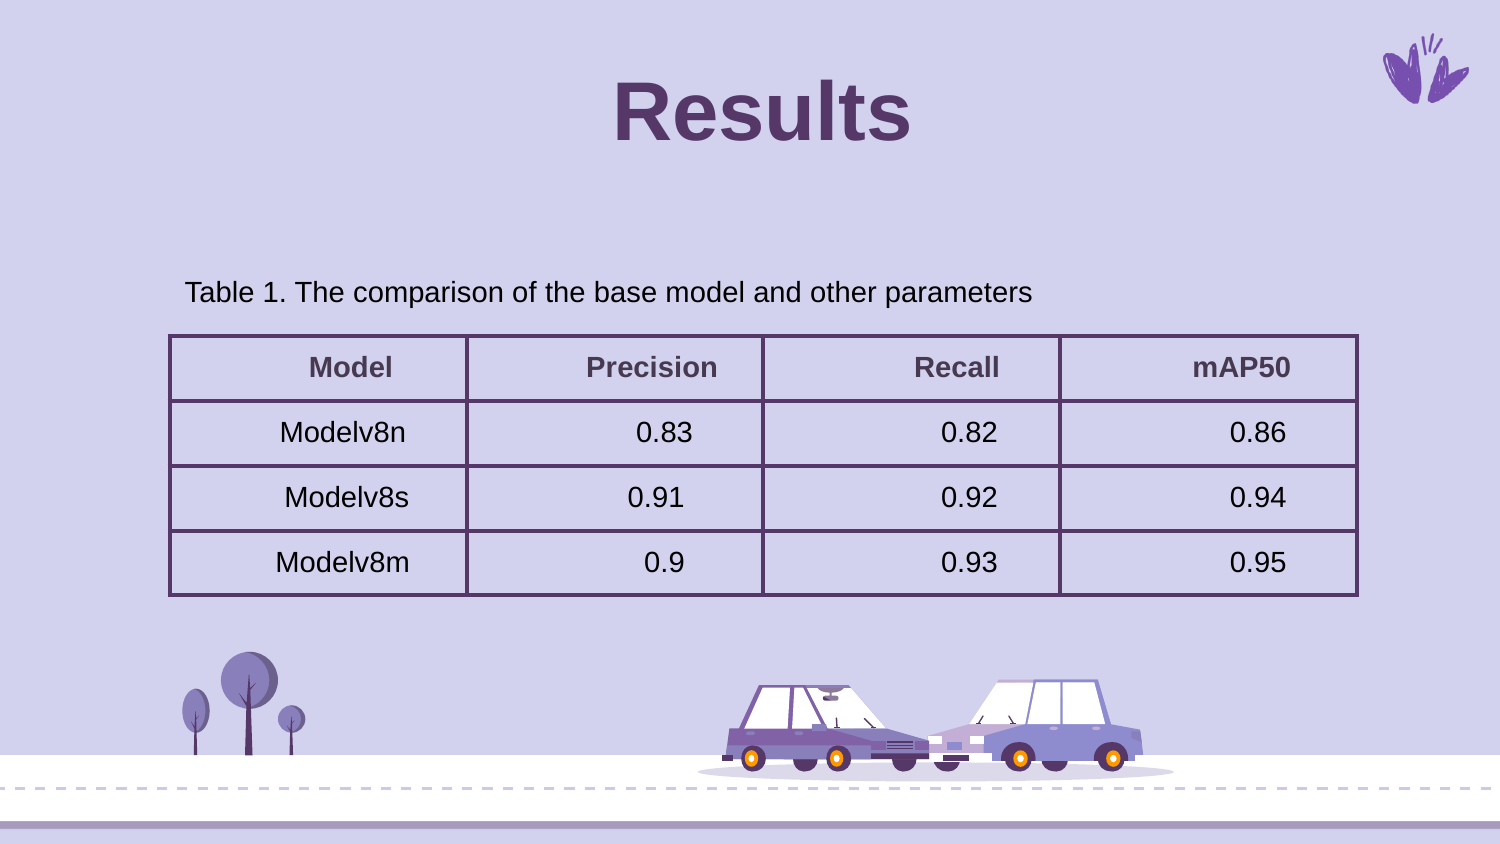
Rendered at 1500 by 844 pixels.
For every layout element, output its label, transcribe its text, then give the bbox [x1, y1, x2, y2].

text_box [697, 679, 1175, 782]
table_header Model [172, 338, 465, 399]
table_cell 0.83 [469, 403, 761, 464]
table_cell 0.95 [1062, 533, 1355, 593]
table_cell 0.91 [469, 468, 761, 529]
table_cell 0.94 [1062, 468, 1355, 529]
table_cell 0.86 [1062, 403, 1355, 464]
table_header Precision [469, 338, 761, 399]
text_box Results [217, 49, 1308, 165]
picture [1382, 29, 1469, 105]
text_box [0, 754, 1500, 844]
table_cell 0.92 [765, 468, 1058, 529]
table_header mAP50 [1062, 338, 1355, 399]
table_cell 0.93 [765, 533, 1058, 593]
table_cell 0.9 [469, 533, 761, 593]
table_cell Modelv8n [172, 403, 465, 464]
table_header Recall [765, 338, 1058, 399]
table_cell Modelv8m [172, 533, 465, 593]
text_box Table 1. The comparison of the base model and other parameters [169, 258, 1284, 323]
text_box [182, 651, 306, 756]
table_cell 0.82 [765, 403, 1058, 464]
table_cell Modelv8s [172, 468, 465, 529]
